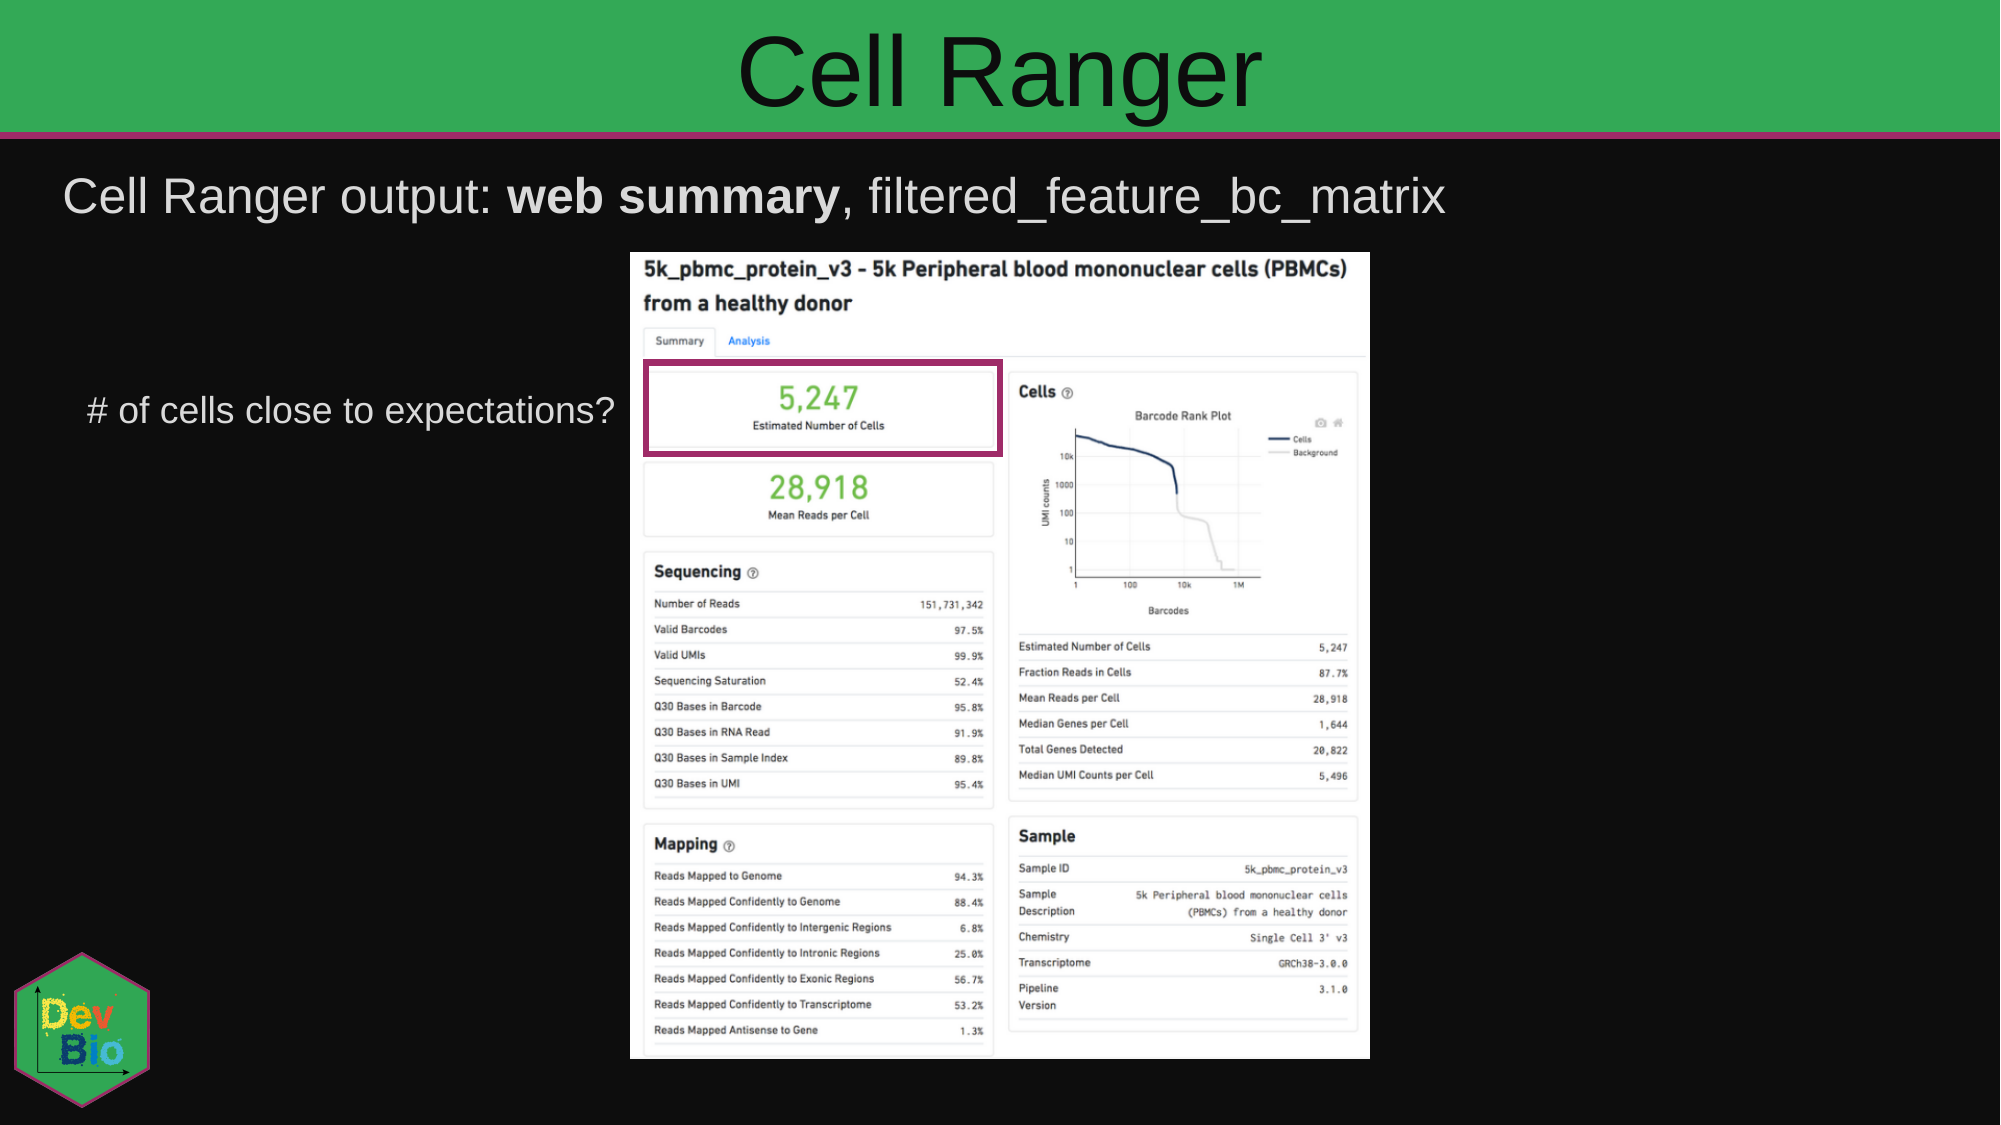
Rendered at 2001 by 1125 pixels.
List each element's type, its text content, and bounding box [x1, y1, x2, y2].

text_box Cell Ranger output: web summary, filtered_feature_bc_matrix [47, 156, 1963, 231]
picture [630, 252, 1370, 1060]
text_box # of cells close to expectations? [69, 378, 630, 439]
picture [14, 951, 150, 1108]
title Cell Ranger [0, 0, 2000, 132]
